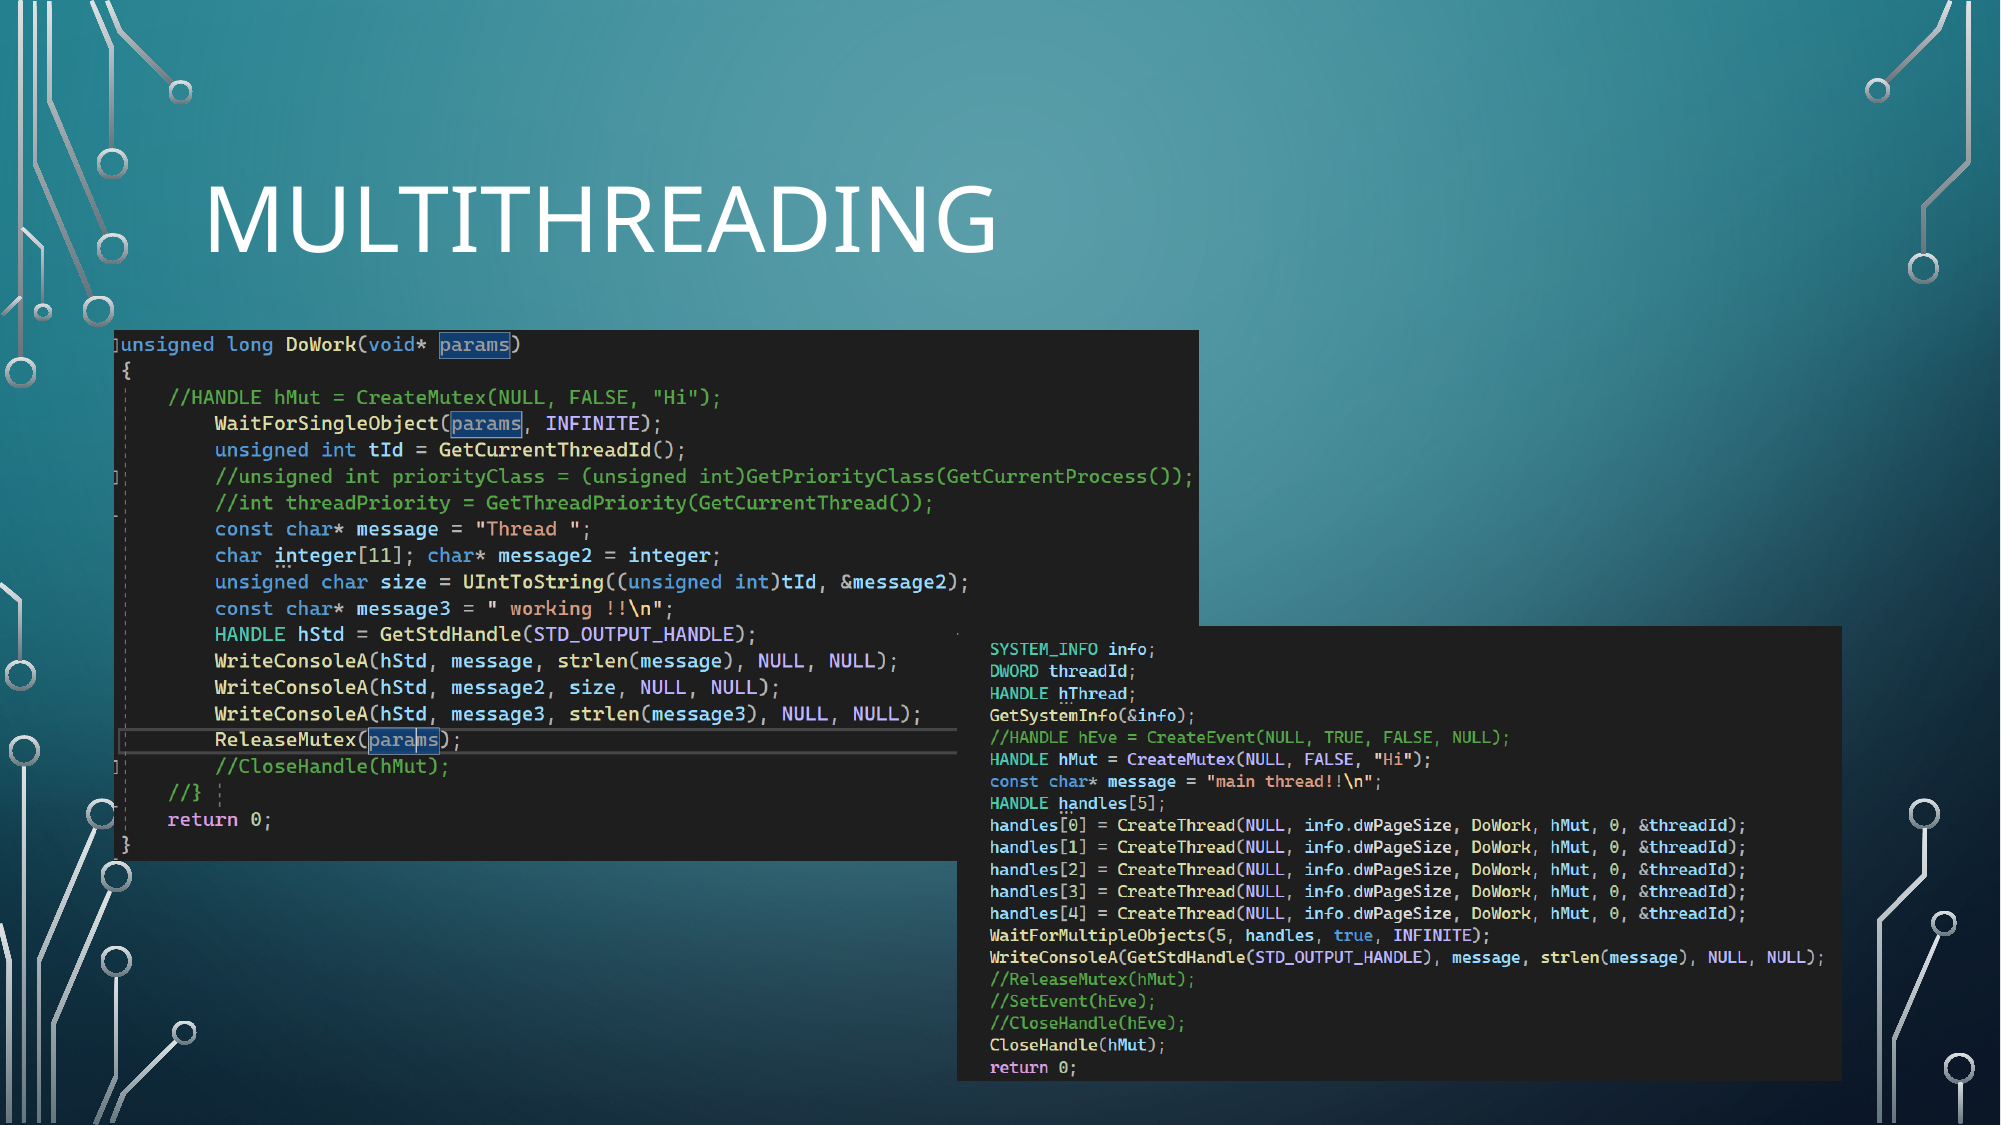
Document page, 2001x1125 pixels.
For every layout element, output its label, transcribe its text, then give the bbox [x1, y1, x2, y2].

picture [114, 330, 1842, 1082]
title Multithreading [187, 101, 1813, 344]
